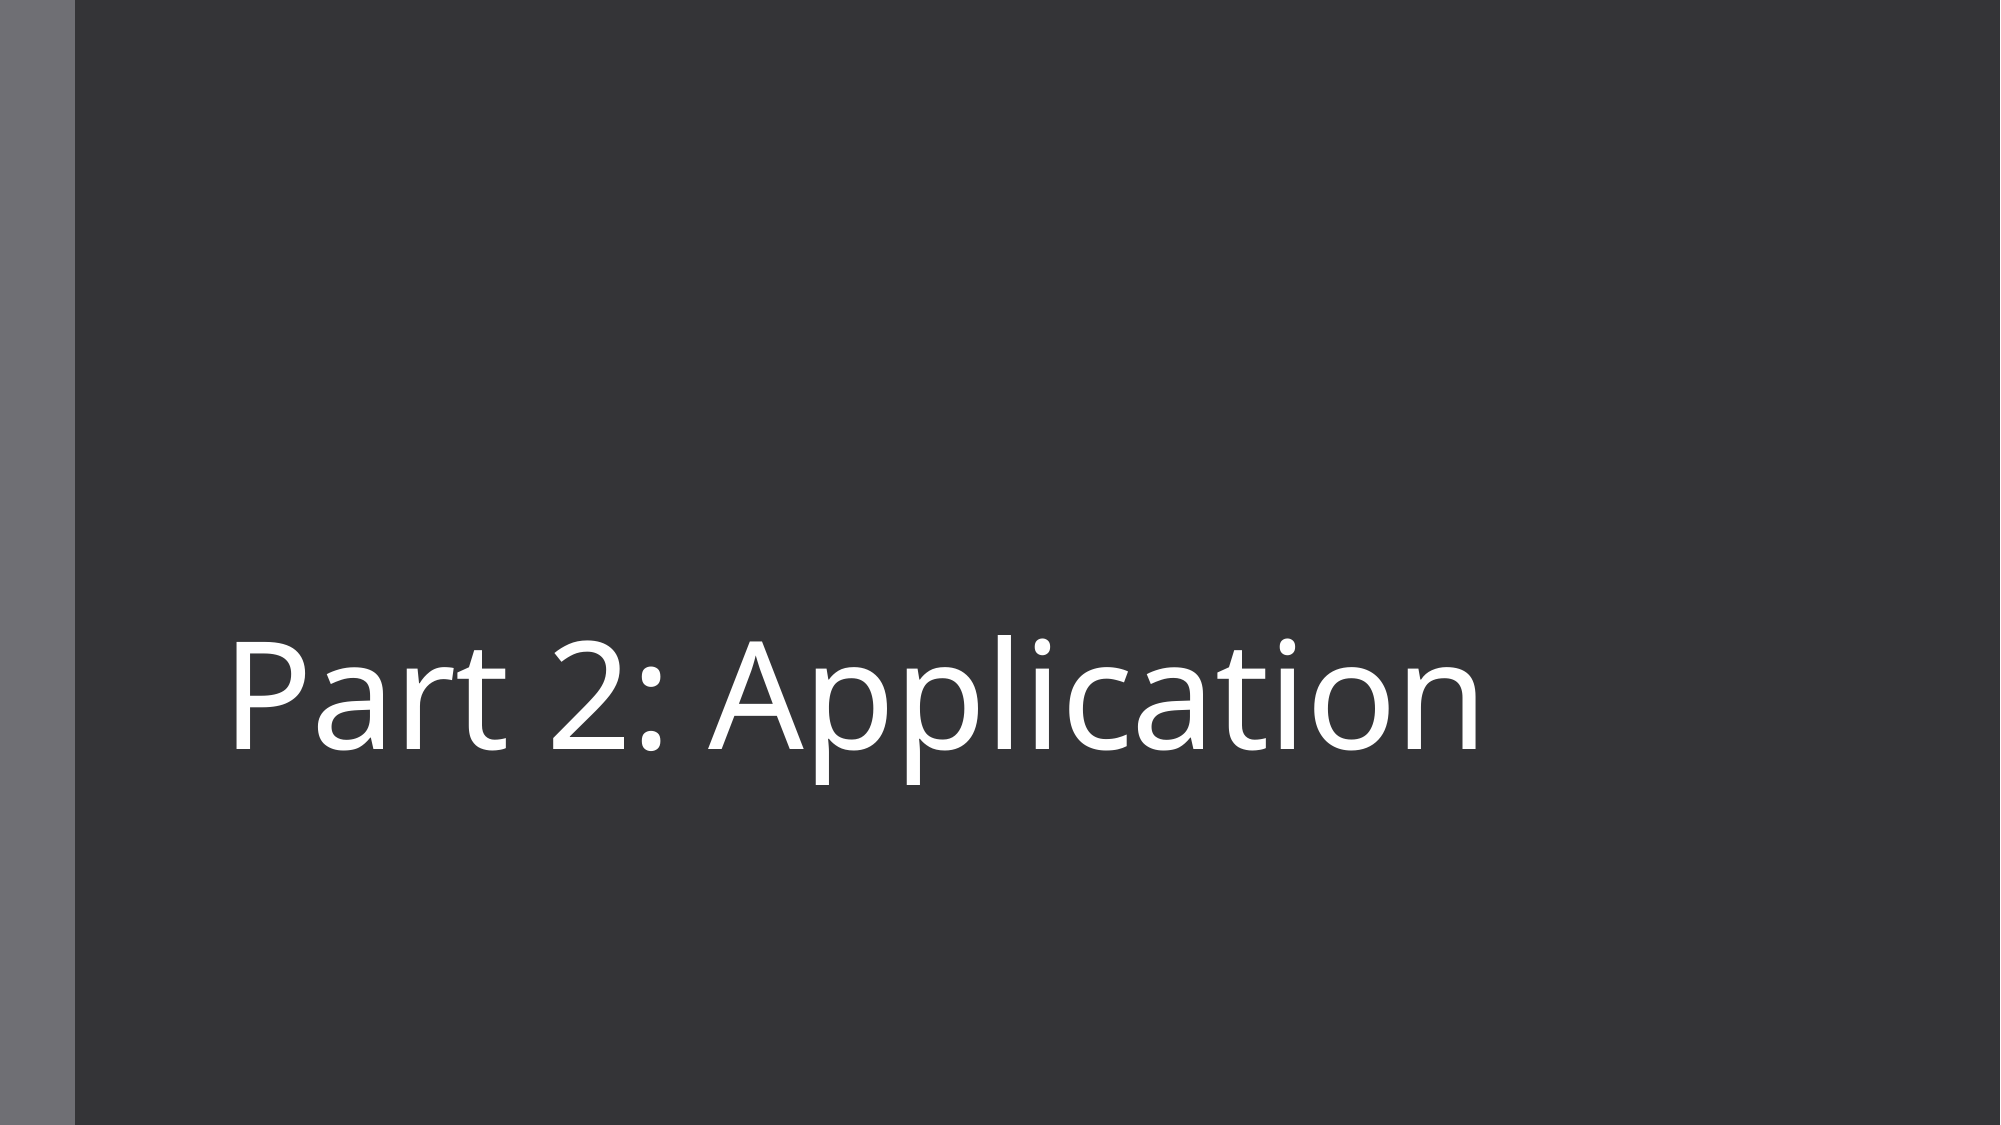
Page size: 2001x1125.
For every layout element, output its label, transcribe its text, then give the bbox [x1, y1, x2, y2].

title Part 2: Application [206, 124, 1752, 788]
